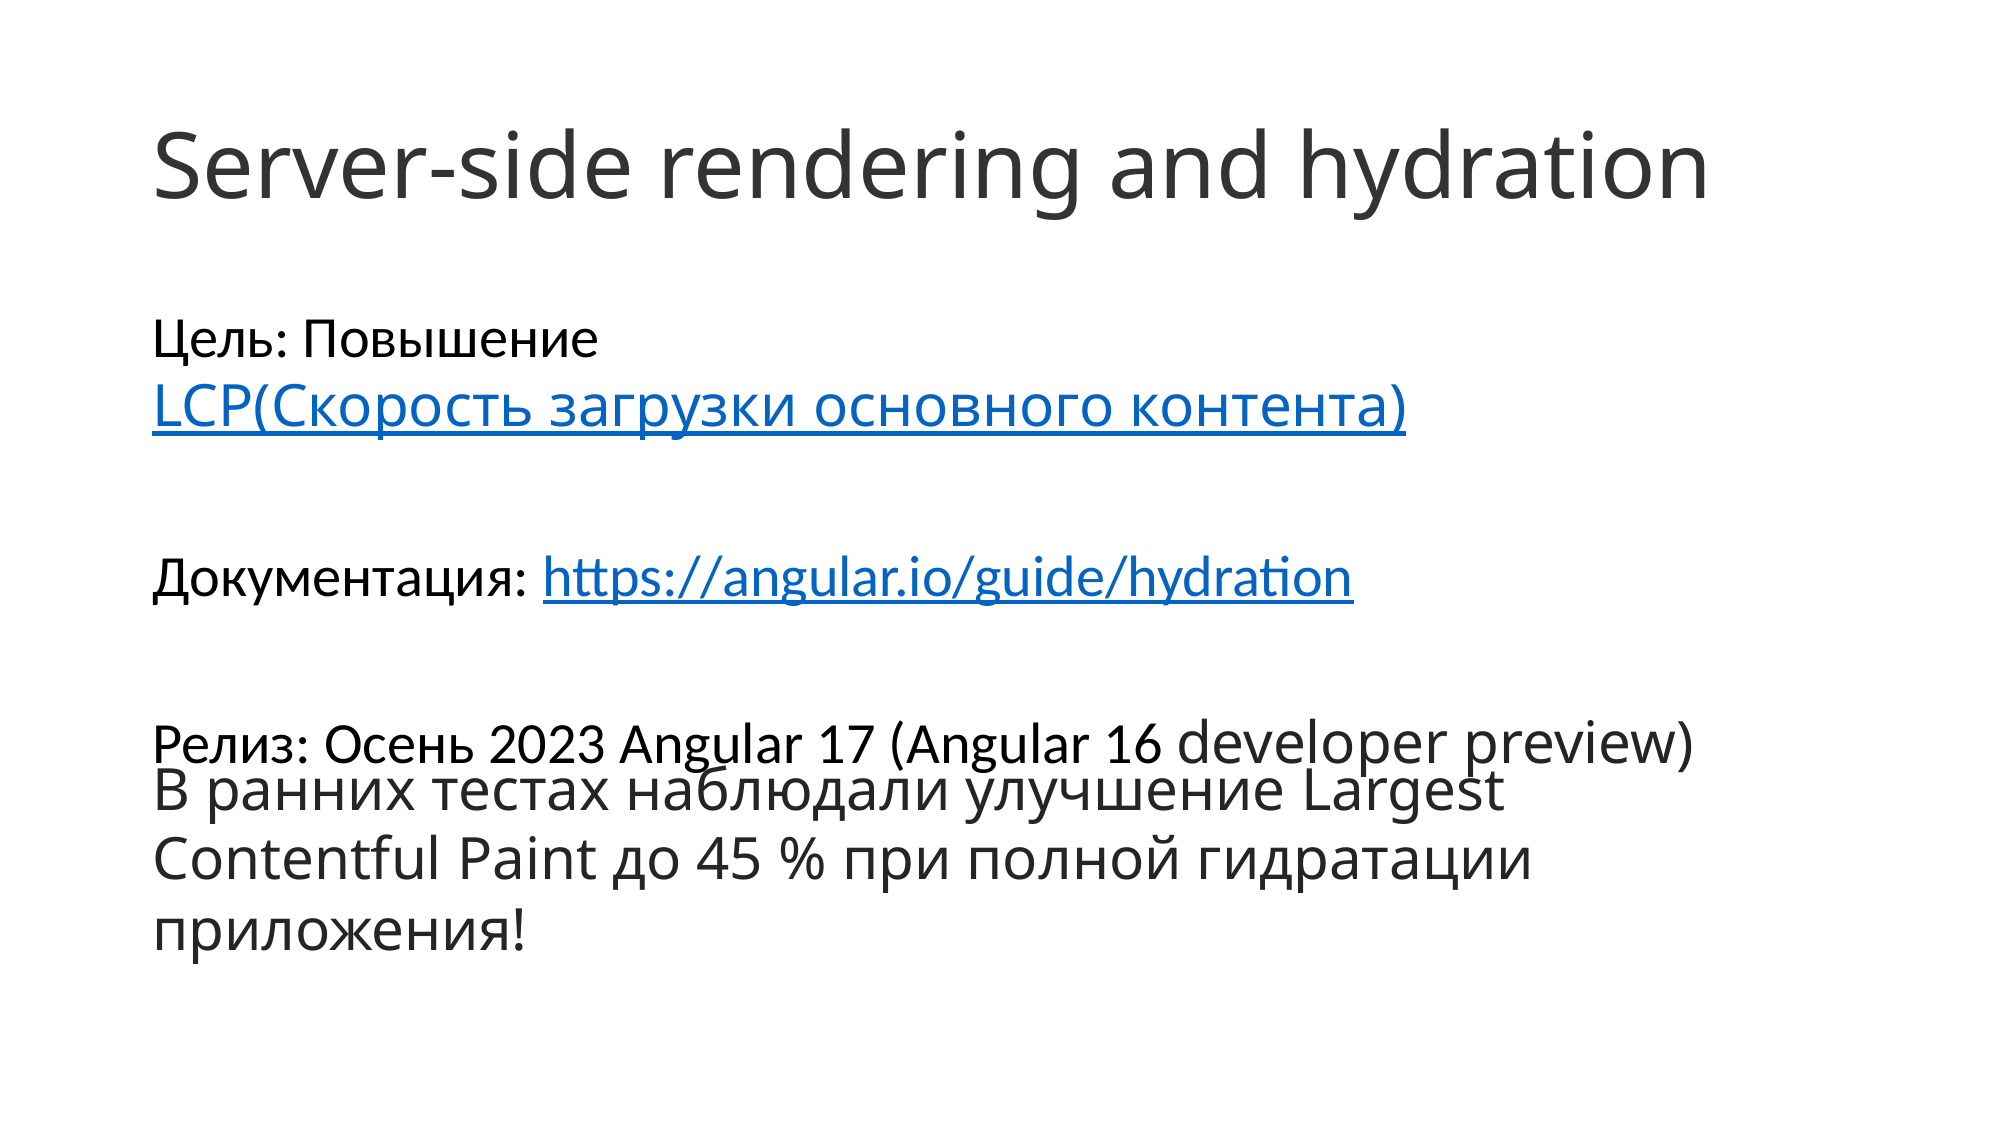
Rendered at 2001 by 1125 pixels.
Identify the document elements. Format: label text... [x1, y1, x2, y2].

title Server-side rendering and hydration [137, 59, 1863, 278]
text_box В ранних тестах наблюдали улучшение Largest Contentful Paint до 45 % при полной гидратации приложения! [137, 744, 1719, 969]
list Цель: Повышение LCP(Скорость загрузки основного контента) Документация: https://angular.io/guide/hydration Релиз: Осень 2023 Angular 17 (Angular 16 developer preview) [137, 299, 1863, 1014]
